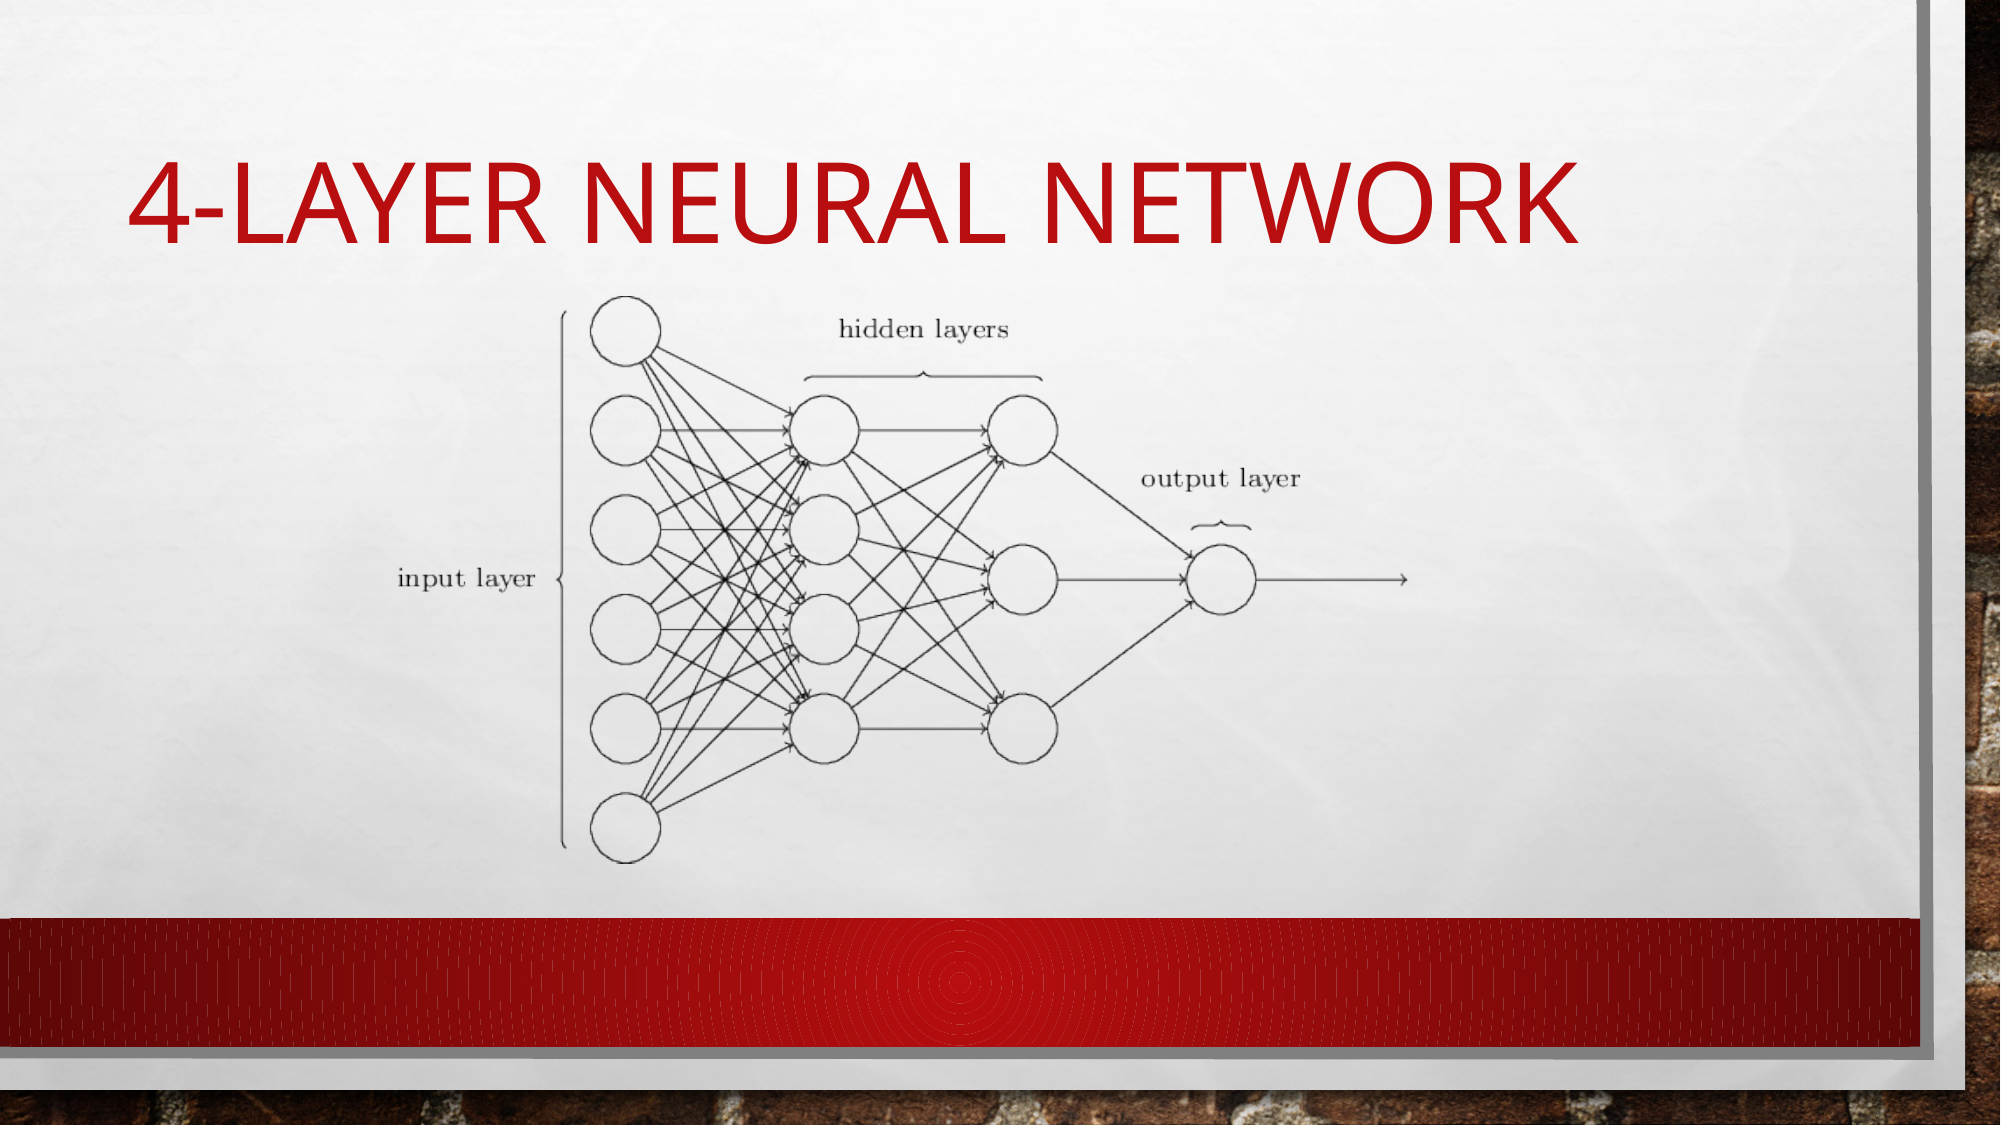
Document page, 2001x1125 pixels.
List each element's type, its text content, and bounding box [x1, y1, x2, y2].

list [387, 296, 1432, 864]
title 4-layer NEural network [112, 112, 1818, 302]
picture [0, 0, 2000, 1125]
